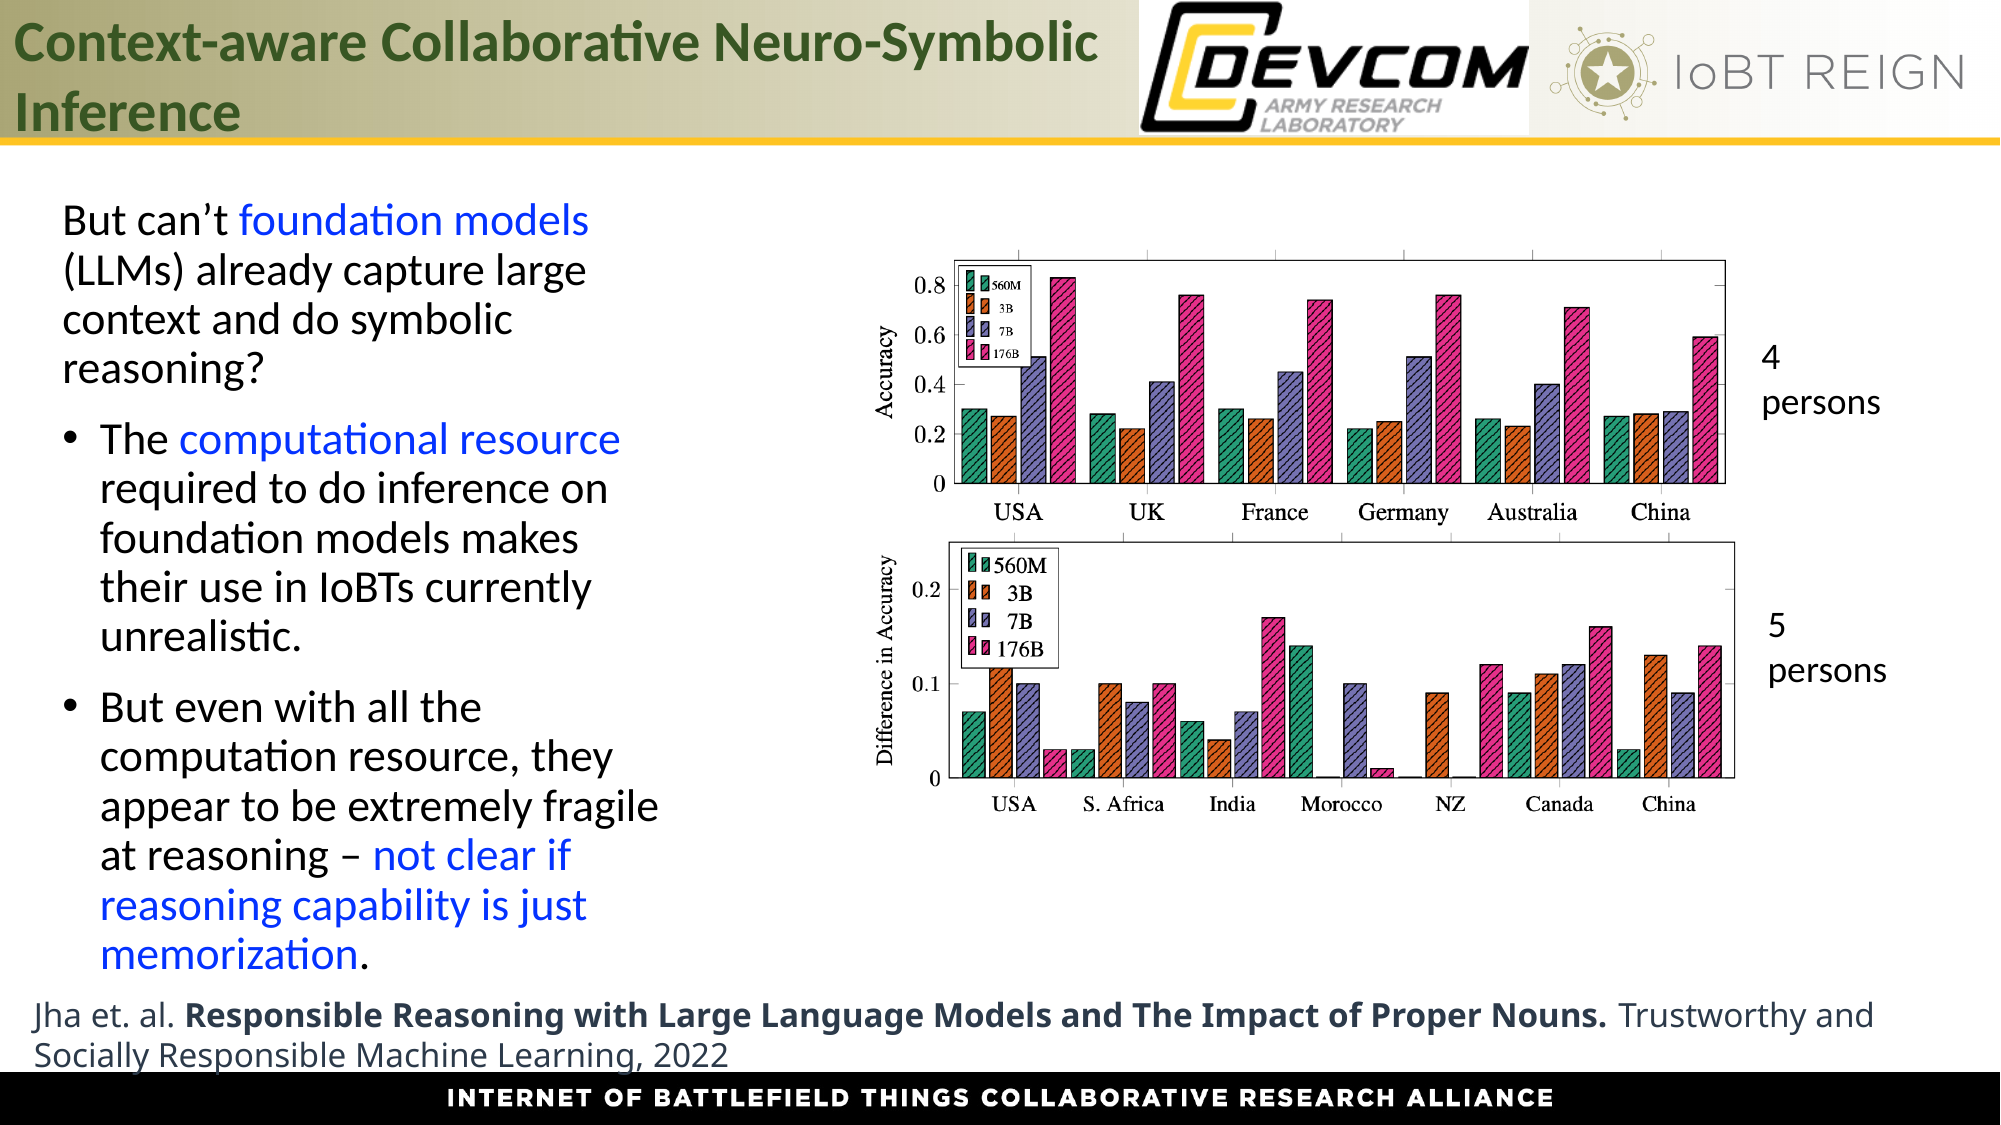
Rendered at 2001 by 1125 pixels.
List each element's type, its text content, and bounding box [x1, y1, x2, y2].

text_box 5 persons [1756, 592, 1903, 698]
picture [1173, 0, 2000, 146]
text_box Jha et. al. Responsible Reasoning with Large Language Models and The Impact of Proper Nouns. Trustworthy and Socially Responsible Machine Learning, 2022 [19, 987, 2000, 1082]
text_box 4 persons [1756, 325, 1897, 430]
picture [0, 1072, 2000, 1125]
text_box Context-aware Collaborative Neuro-Symbolic Inference [0, 0, 1173, 151]
picture [860, 243, 1756, 821]
list But can’t foundation models (LLMs) already capture large context and do symbolic reasoning? The computational resource required to do inference on foundation models makes their use in IoBTs currently unrealistic. But even with all the computation resource, they appear to be extremely fragile at reasoning – not clear if reasoning capability is just memorization. [47, 188, 692, 623]
